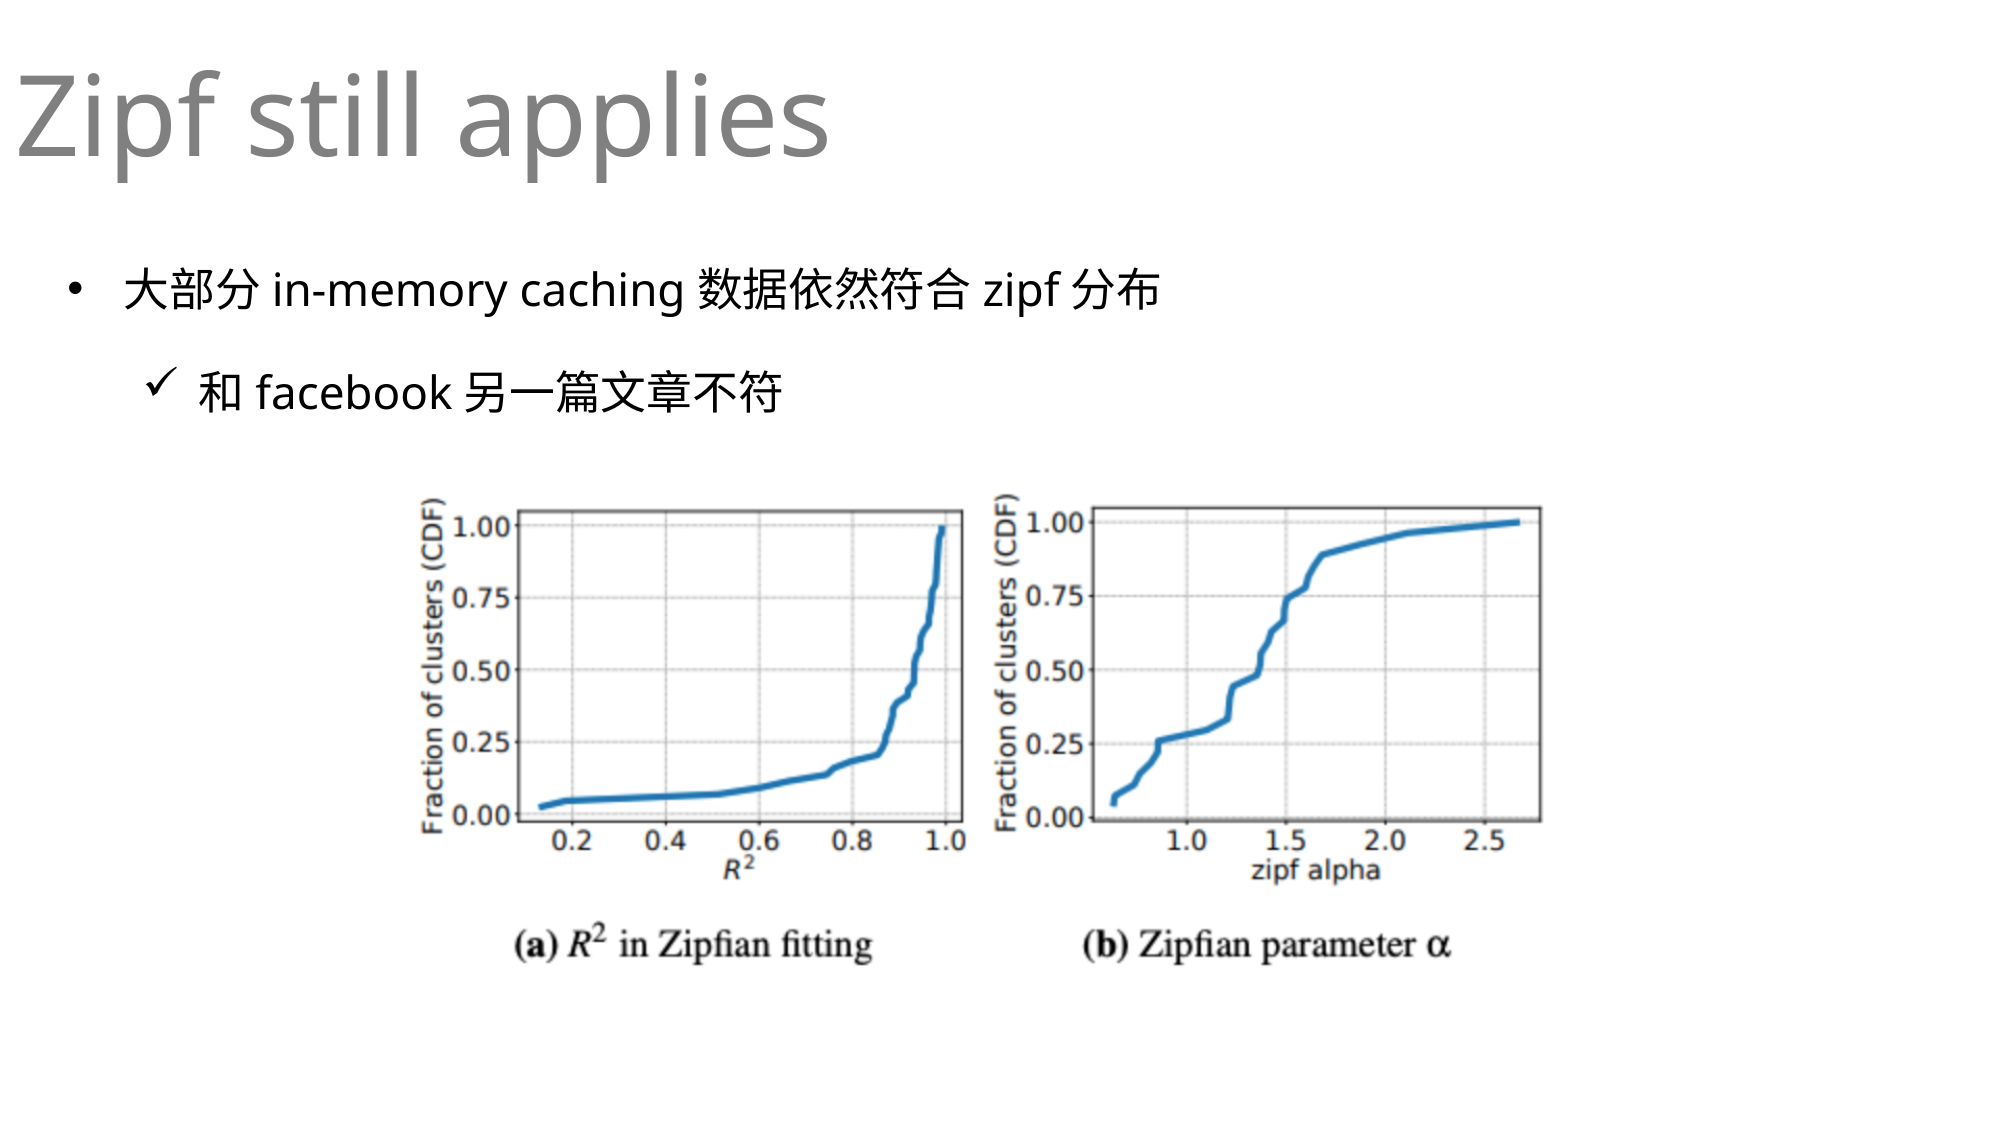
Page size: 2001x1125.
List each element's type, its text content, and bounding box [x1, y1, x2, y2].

title Zipf still applies [0, 16, 1965, 189]
text_box 大部分in-memory caching数据依然符合zipf分布 和facebook另一篇文章不符 [52, 225, 1337, 427]
picture [396, 479, 1568, 989]
